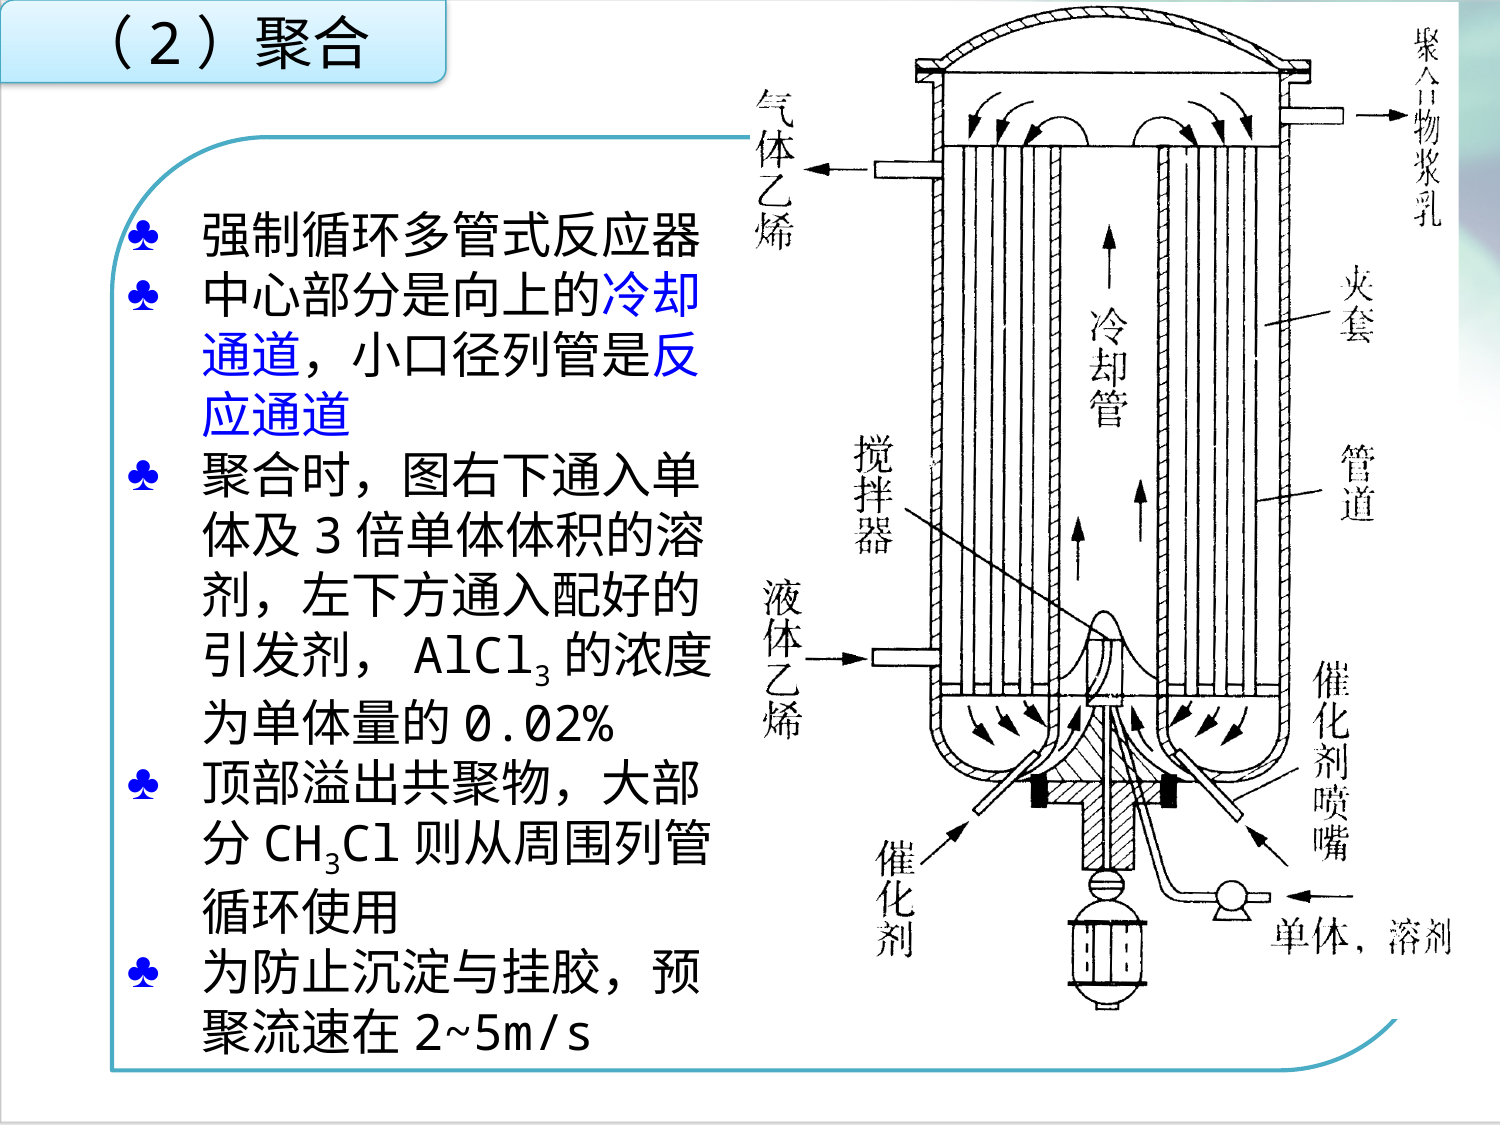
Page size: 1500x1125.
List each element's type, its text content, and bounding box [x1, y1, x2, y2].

text_box [109, 267, 1389, 1073]
text_box 强制循环多管式反应器 中心部分是向上的冷却通道，小口径列管是反应通道 聚合时，图右下通入单体及3倍单体体积的溶剂，左下方通入配好的引发剂，AlCl3的浓度为单体量的0.02% 顶部溢出共聚物，大部分CH3Cl则从周围列管循环使用 为防止沉淀与挂胶，预聚流速在2~5m/s [112, 196, 750, 1068]
text_box [143, 135, 744, 196]
picture [0, 0, 1500, 1125]
text_box （2）聚合 [0, 0, 447, 84]
